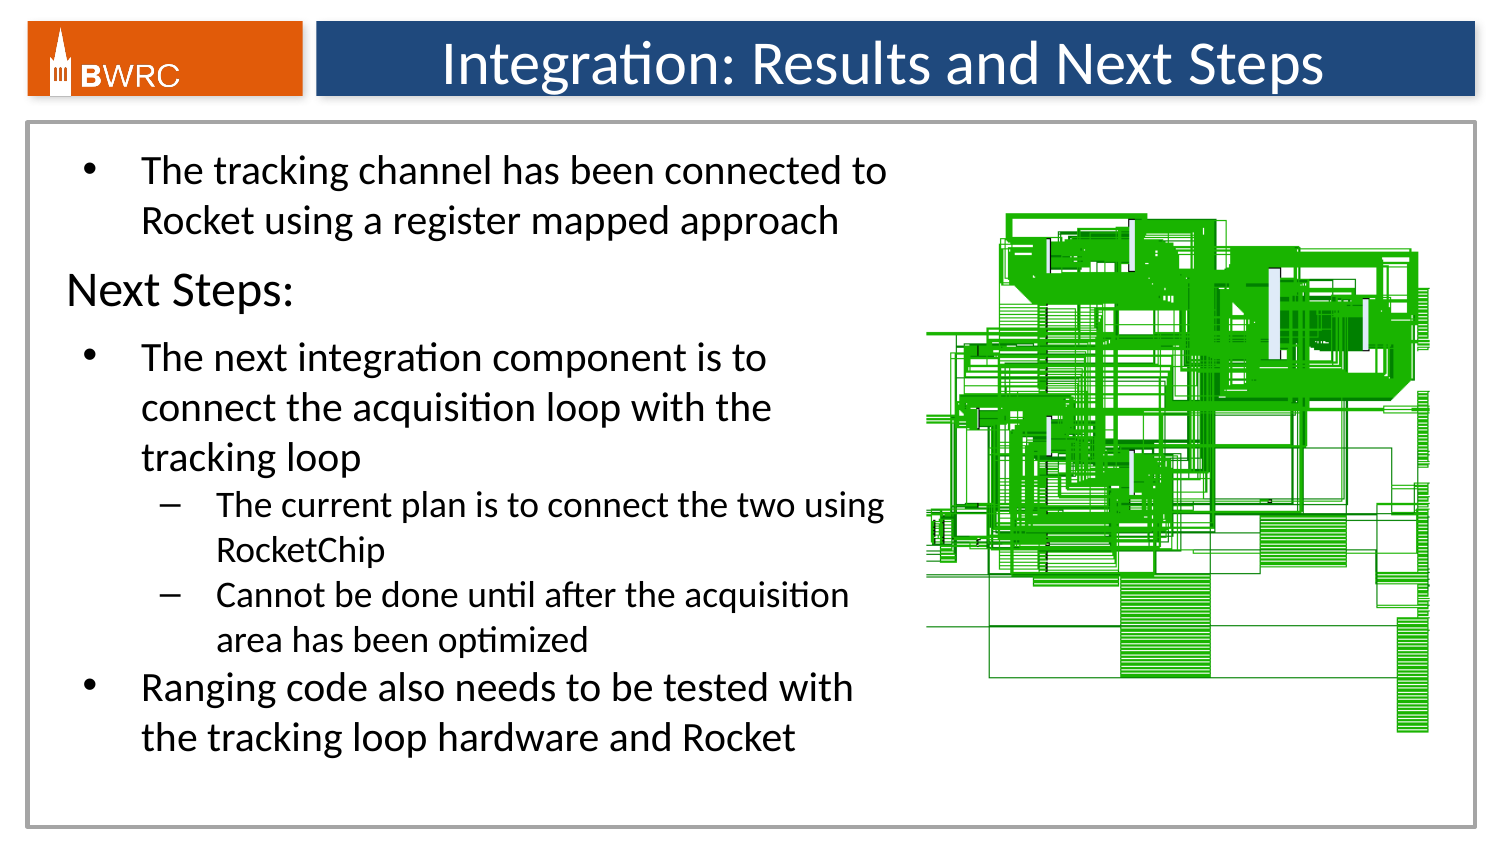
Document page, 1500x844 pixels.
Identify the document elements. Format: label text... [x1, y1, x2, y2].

list The tracking channel has been connected to Rocket using a register mapped approach Next Steps: The next integration component is to connect the acquisition loop with the tracking loop The current plan is to connect the two using RocketChip Cannot be done until after the acquisition area has been optimized Ranging code also needs to be tested with the tracking loop hardware and Rocket [51, 127, 921, 811]
picture [50, 26, 191, 101]
title Integration: Results and Next Steps [318, 22, 1449, 97]
picture [906, 193, 1466, 745]
